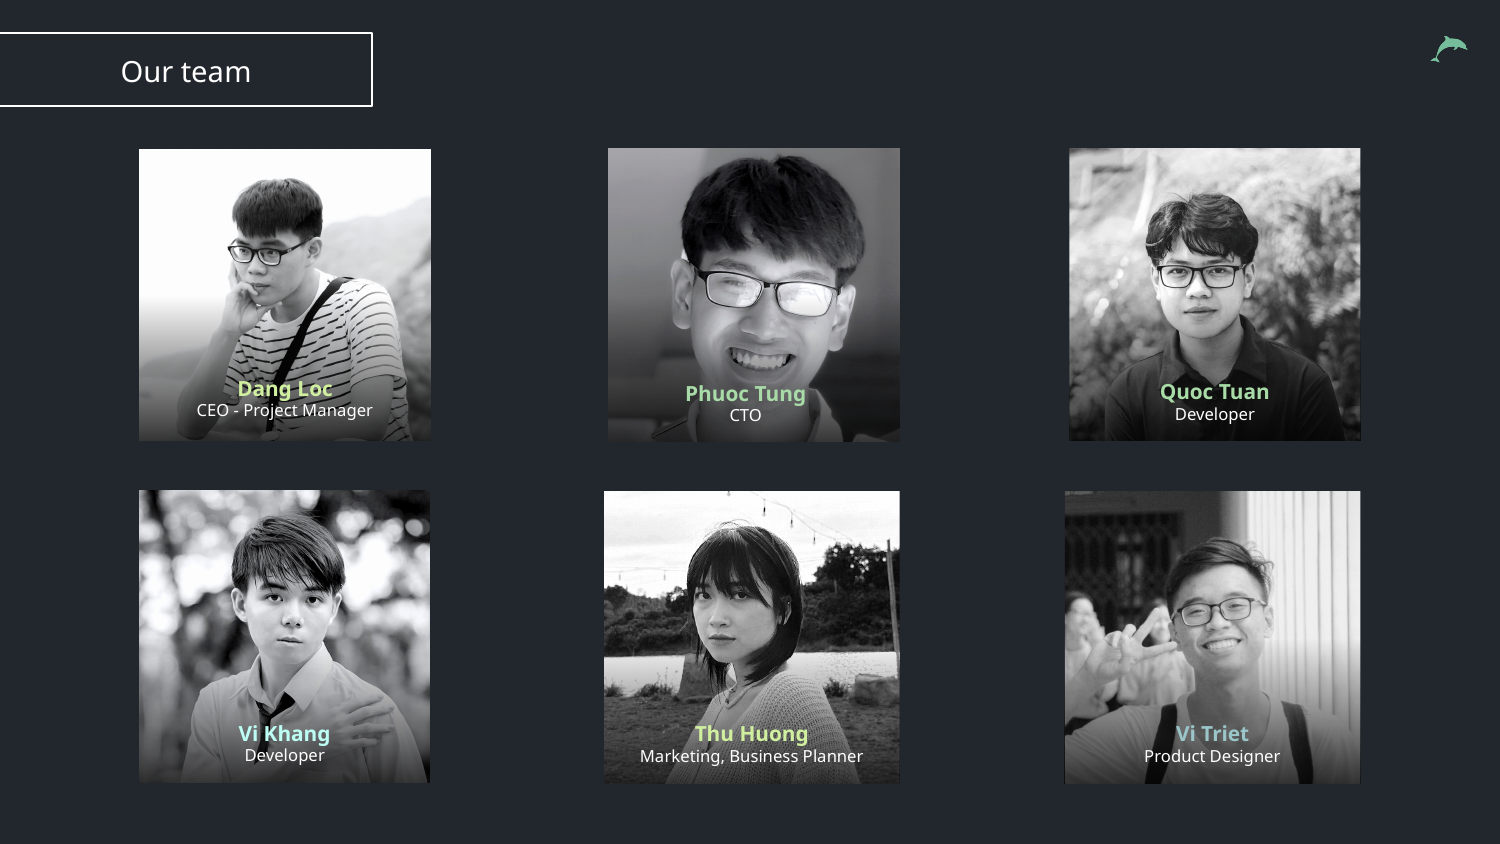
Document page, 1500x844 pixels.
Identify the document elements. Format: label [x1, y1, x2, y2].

text_box [139, 490, 431, 784]
text_box [1069, 148, 1361, 441]
text_box [139, 148, 431, 441]
picture [1430, 36, 1469, 63]
text_box [603, 491, 900, 784]
text_box [600, 147, 900, 442]
text_box [0, 31, 374, 108]
text_box [1064, 491, 1361, 784]
